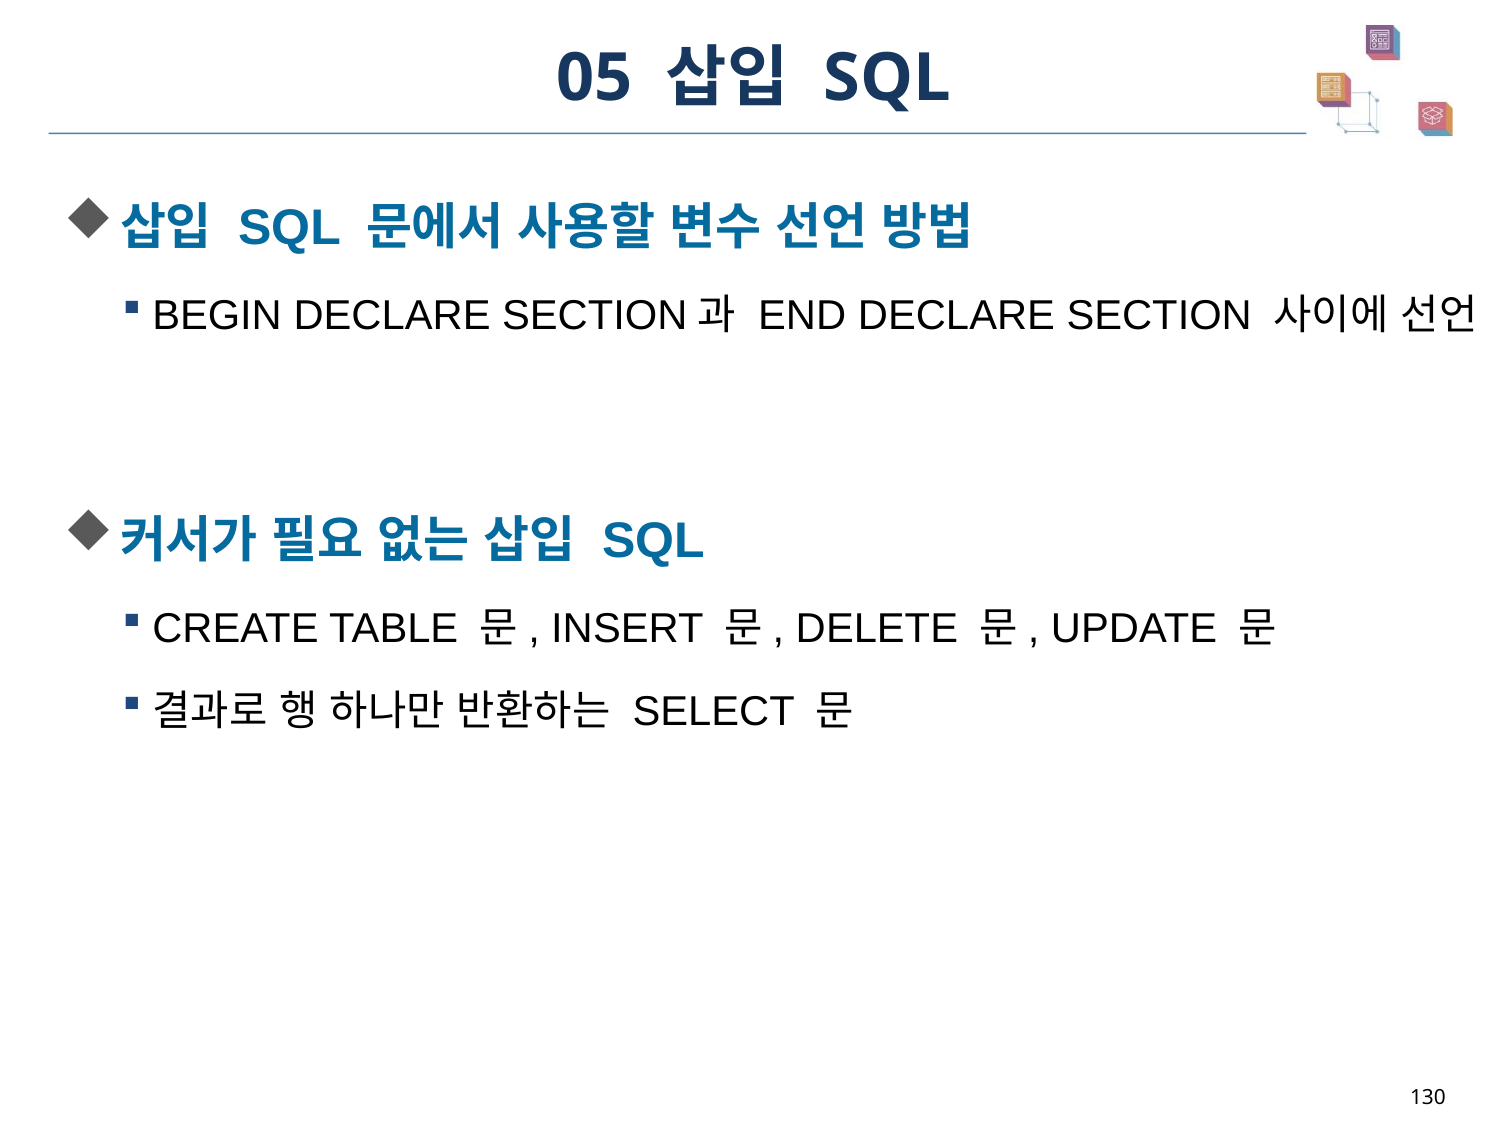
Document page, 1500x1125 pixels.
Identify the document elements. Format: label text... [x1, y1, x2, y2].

picture [1316, 123, 1453, 138]
title 05 삽입 SQL [48, 25, 1459, 123]
list 삽입 SQL 문에서 사용할 변수 선언 방법 BEGIN DECLARE SECTION과 END DECLARE SECTION 사이에 선언 커서가 필요 없는 삽입 SQL CREATE TABLE 문, INSERT 문, DELETE 문, UPDATE 문 결과로 행 하나만 반환하는 SELECT 문 [48, 187, 1500, 1097]
